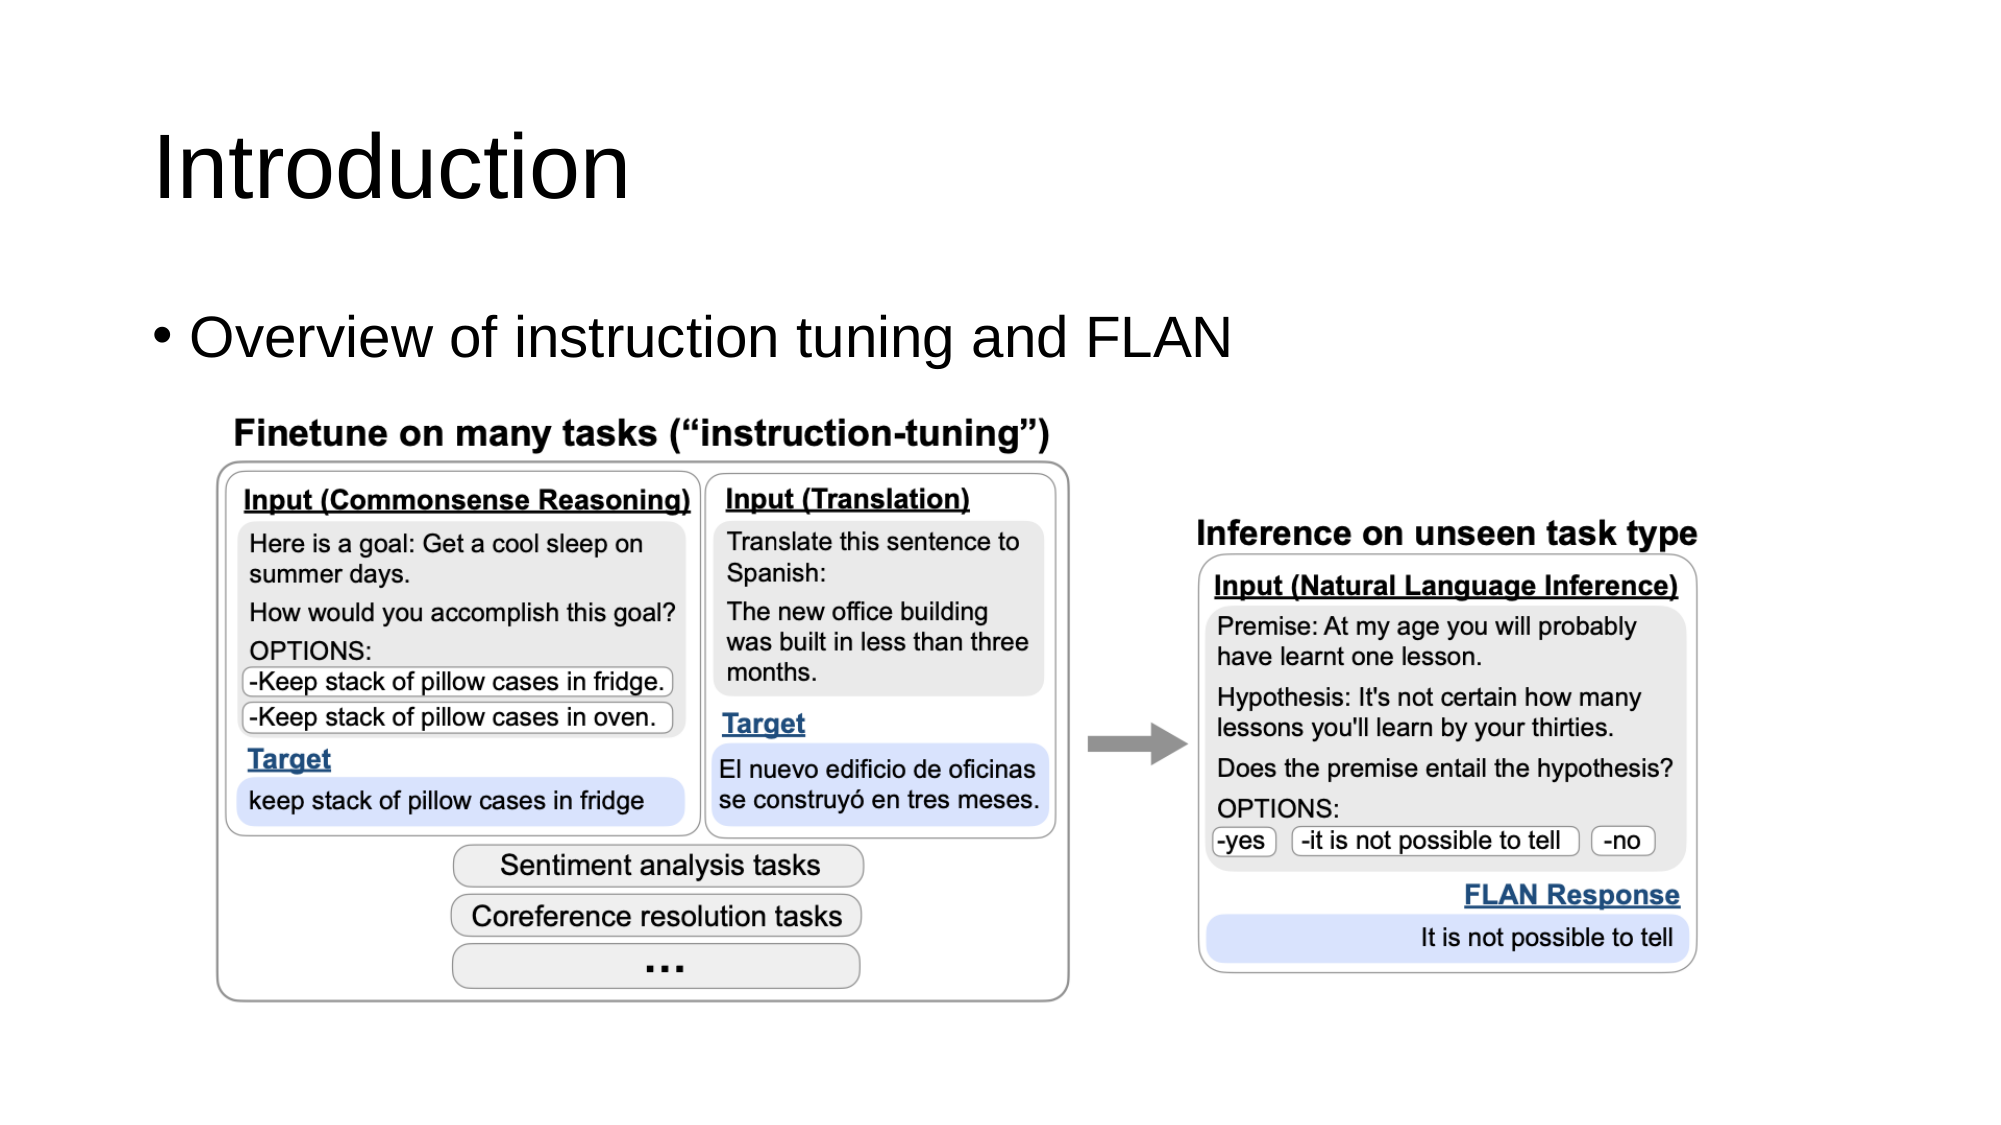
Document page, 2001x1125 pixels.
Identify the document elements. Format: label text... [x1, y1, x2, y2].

title Introduction [137, 59, 1863, 278]
picture [181, 404, 1709, 1014]
list Overview of instruction tuning and FLAN [137, 299, 1863, 1014]
